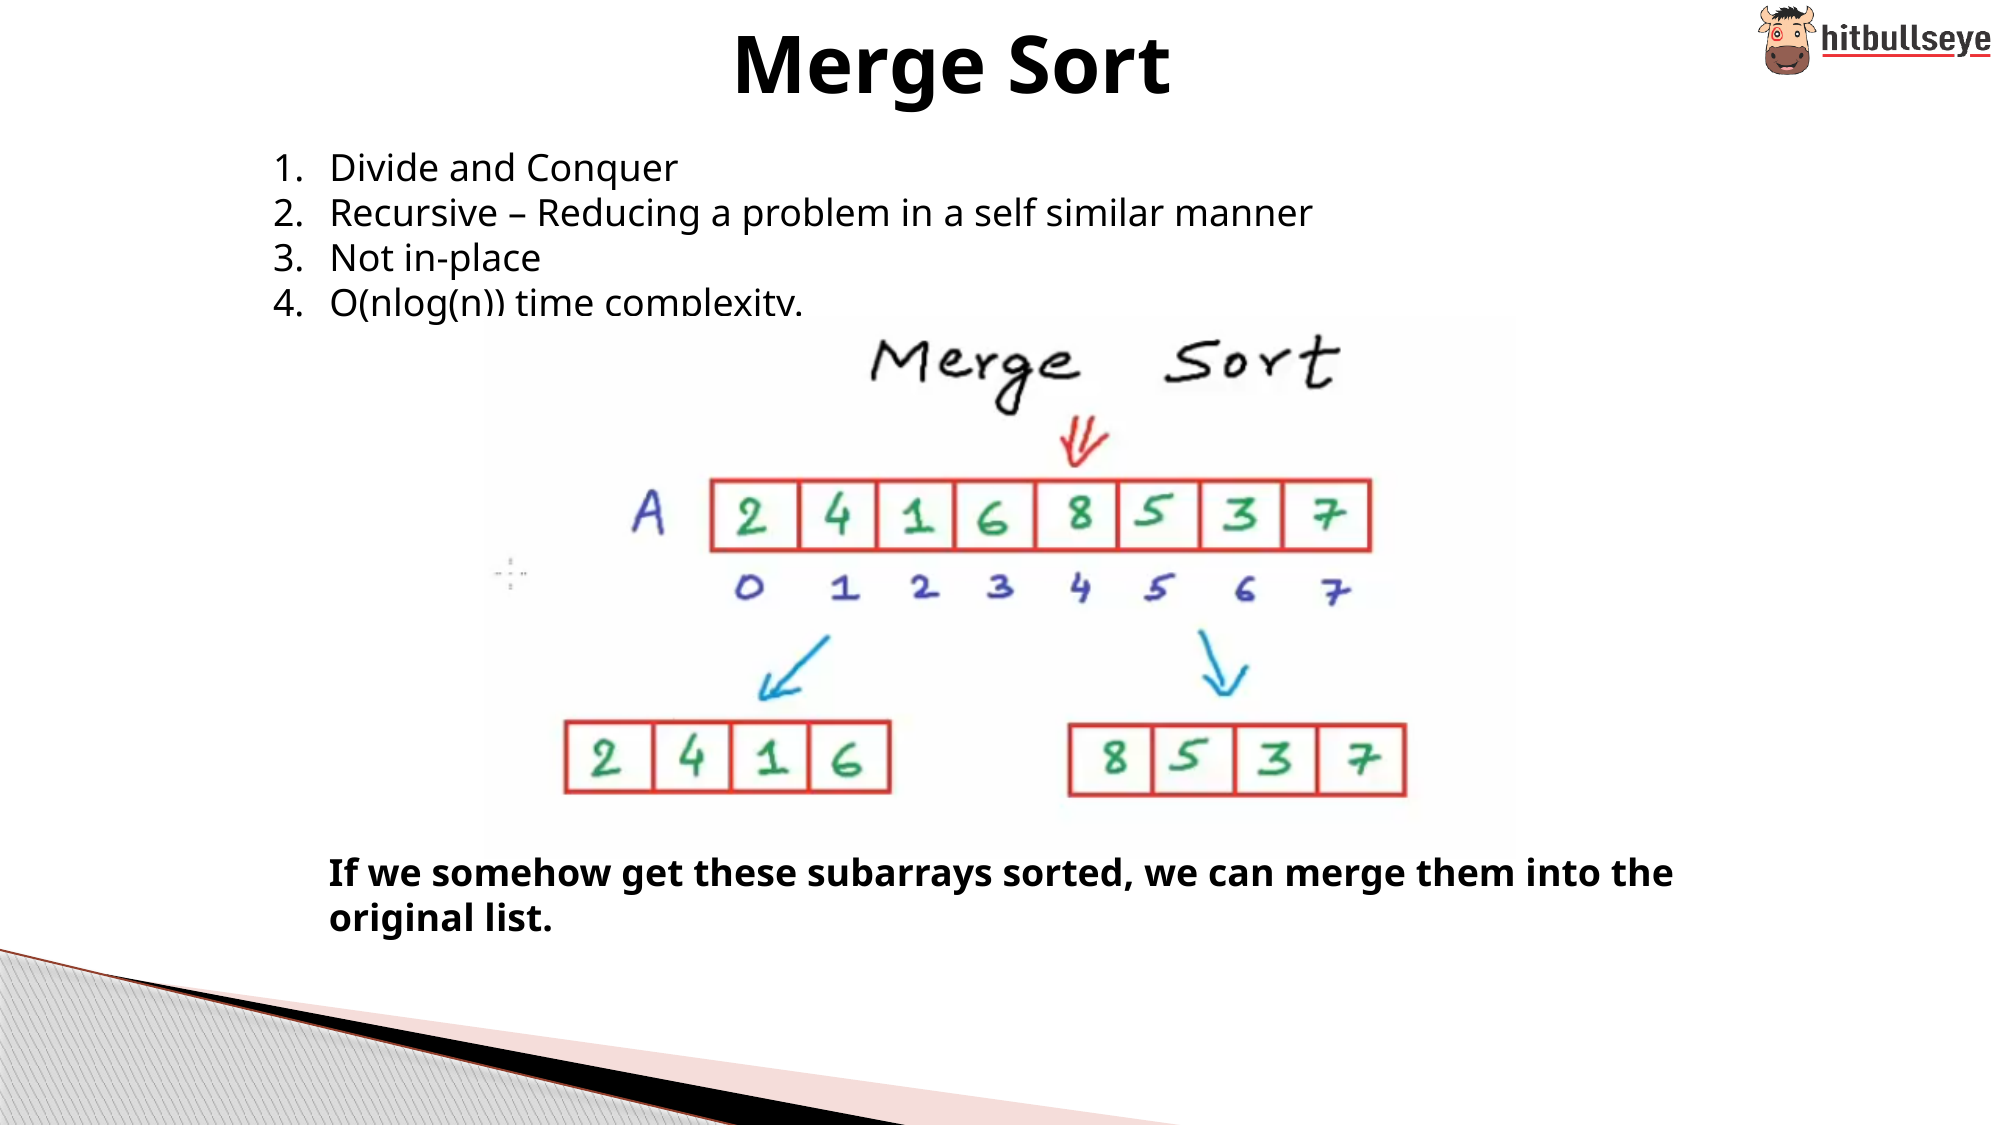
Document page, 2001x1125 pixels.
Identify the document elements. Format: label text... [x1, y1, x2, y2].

picture [1748, 0, 2000, 81]
title Merge Sort [716, 0, 1284, 125]
picture [484, 315, 1516, 859]
text_box If we somehow get these subarrays sorted, we can merge them into the original list. [314, 842, 1783, 947]
text_box Divide and Conquer Recursive – Reducing a problem in a self similar manner Not in-place O(nlog(n)) time complexity. [258, 136, 1839, 377]
